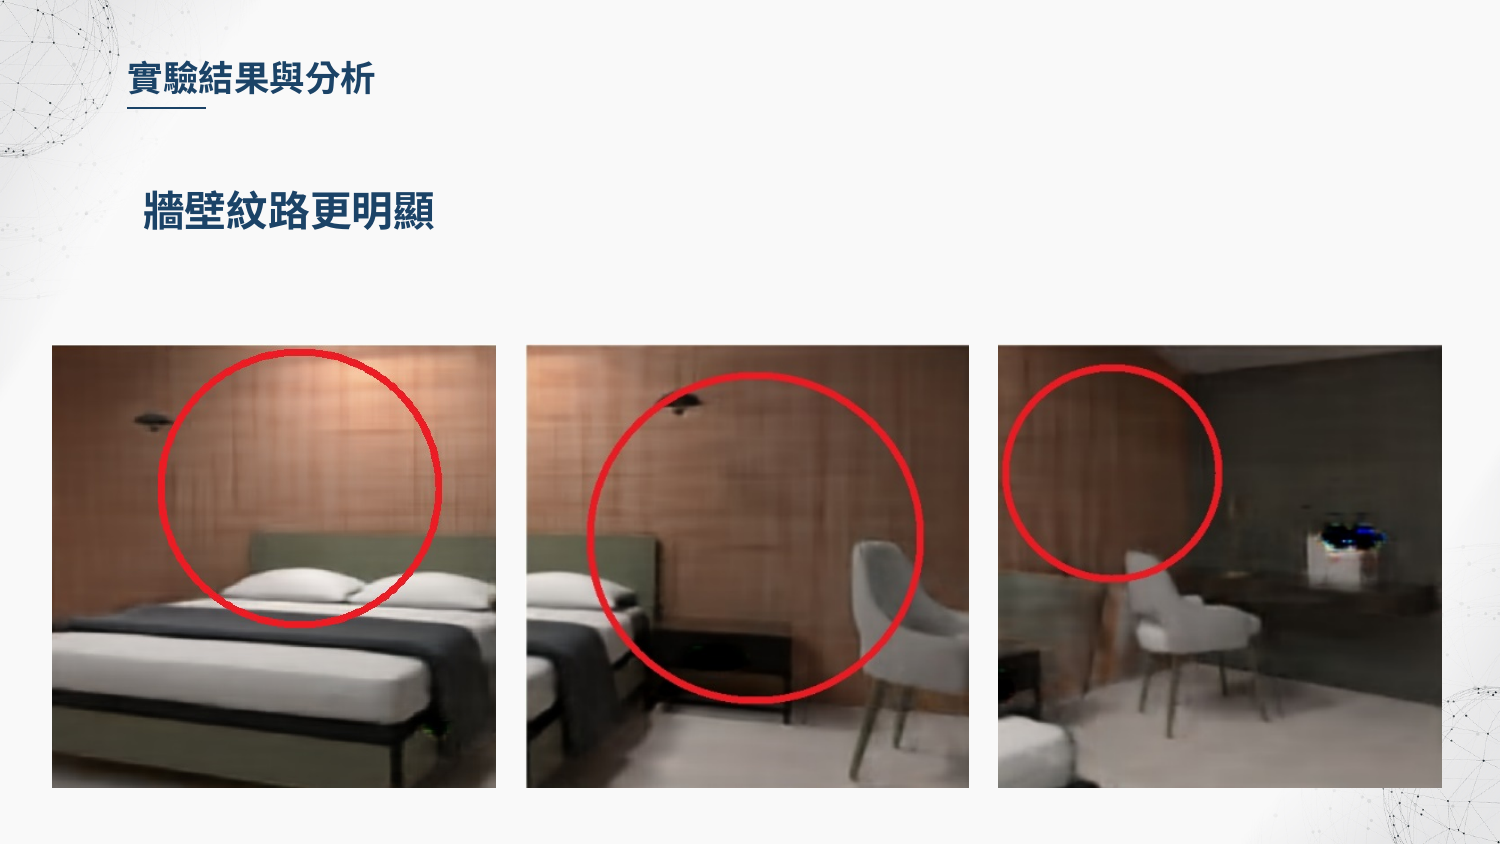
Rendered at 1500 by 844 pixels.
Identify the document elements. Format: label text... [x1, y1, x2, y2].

text_box 牆壁紋路更明顯 [143, 184, 567, 235]
text_box 實驗結果與分析 [116, 50, 1378, 105]
picture [0, 0, 1500, 844]
